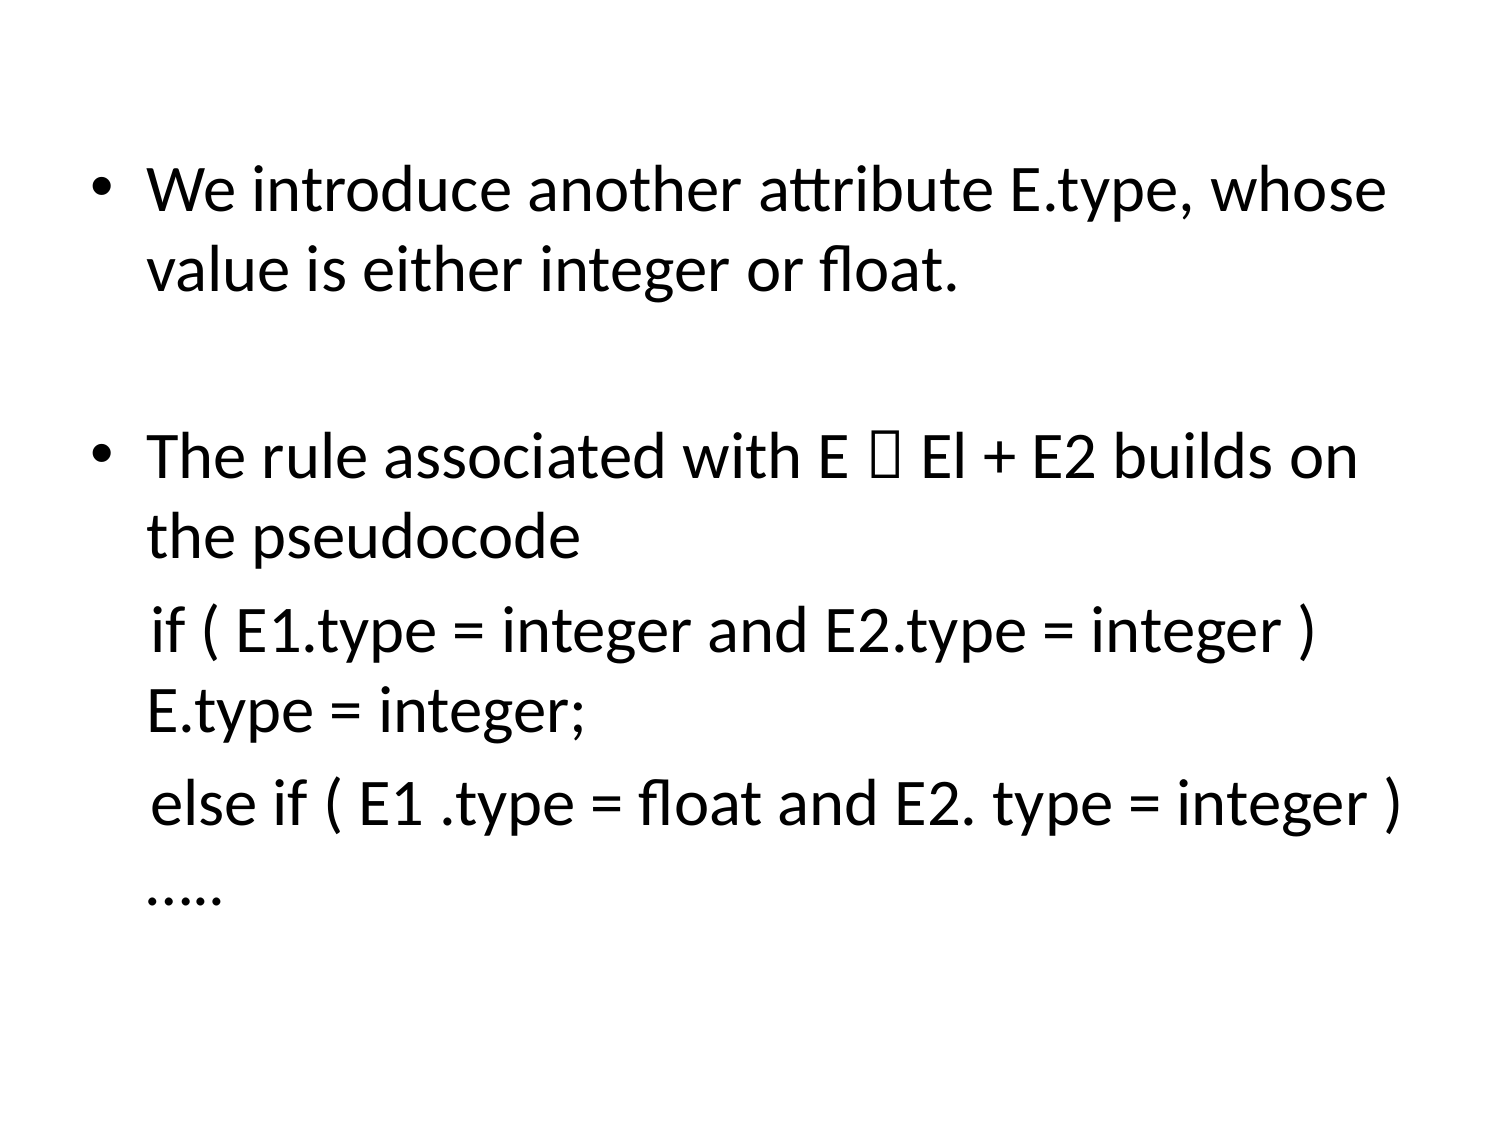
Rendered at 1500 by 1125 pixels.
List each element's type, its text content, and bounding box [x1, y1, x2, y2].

list We introduce another attribute E.type, whose value is either integer or float. The rule associated with E  El + E2 builds on the pseudocode if ( E1.type = integer and E2.type = integer ) E.type = integer; else if ( E1 .type = float and E2. type = integer ) ….. [75, 137, 1425, 1005]
